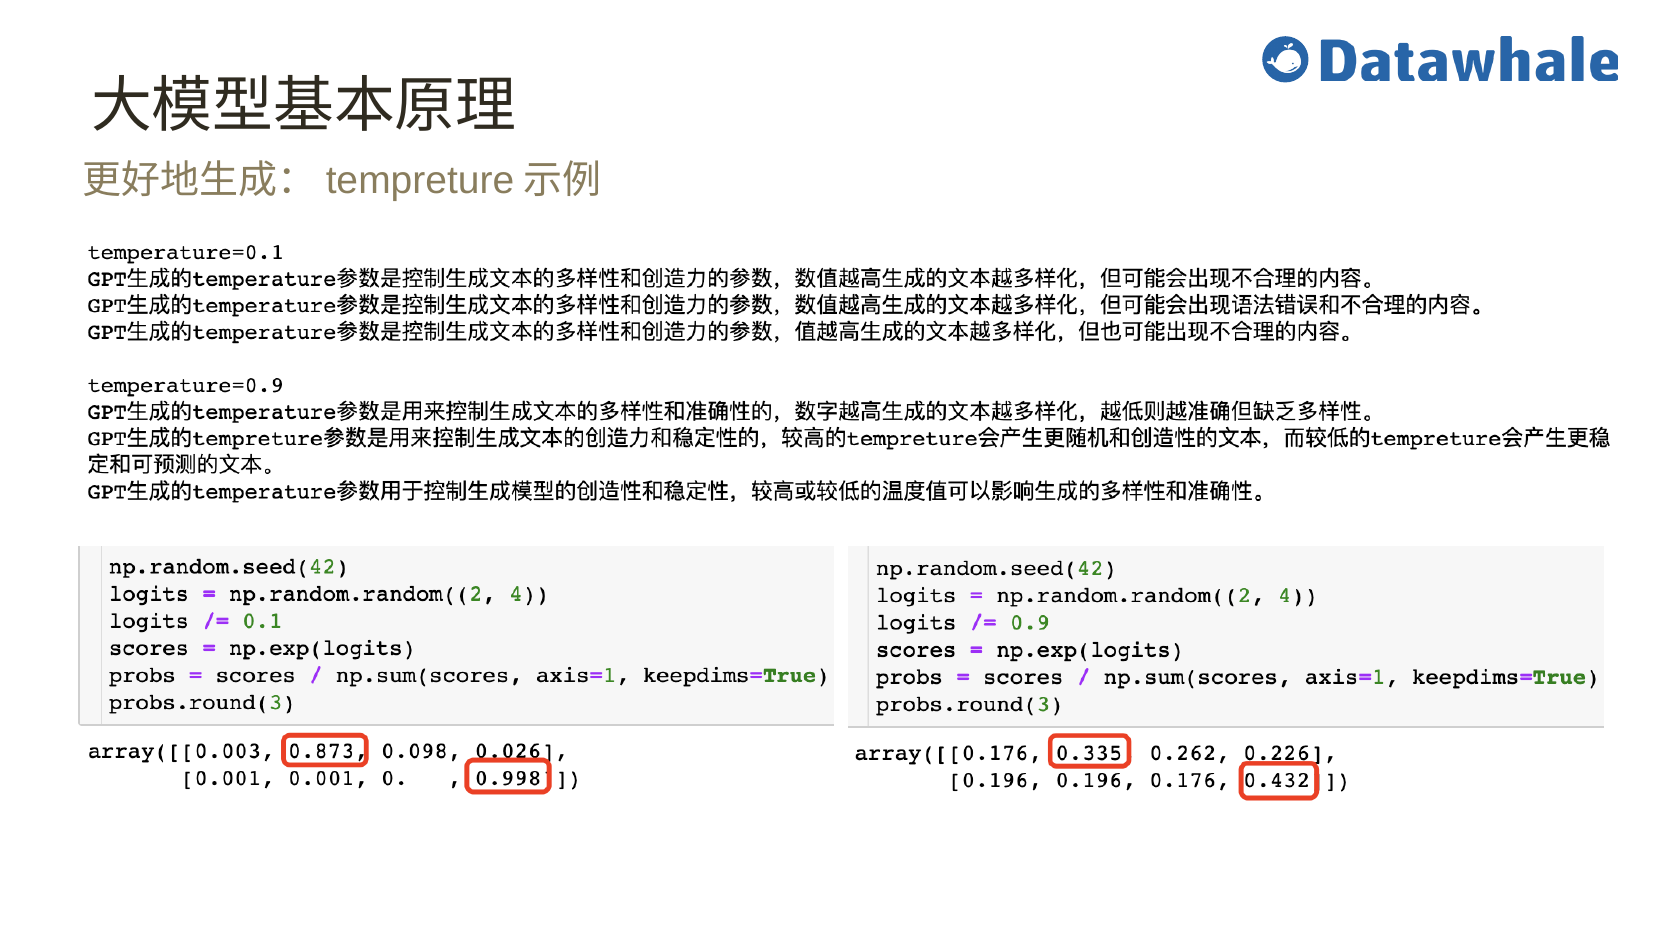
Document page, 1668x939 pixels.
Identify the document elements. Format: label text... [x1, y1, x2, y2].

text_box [1262, 36, 1618, 83]
text_box 更好地生成：tempreture示例 [79, 151, 606, 205]
picture [78, 236, 1624, 516]
picture [78, 546, 834, 803]
picture [847, 546, 1604, 802]
text_box 大模型基本原理 [87, 62, 521, 143]
